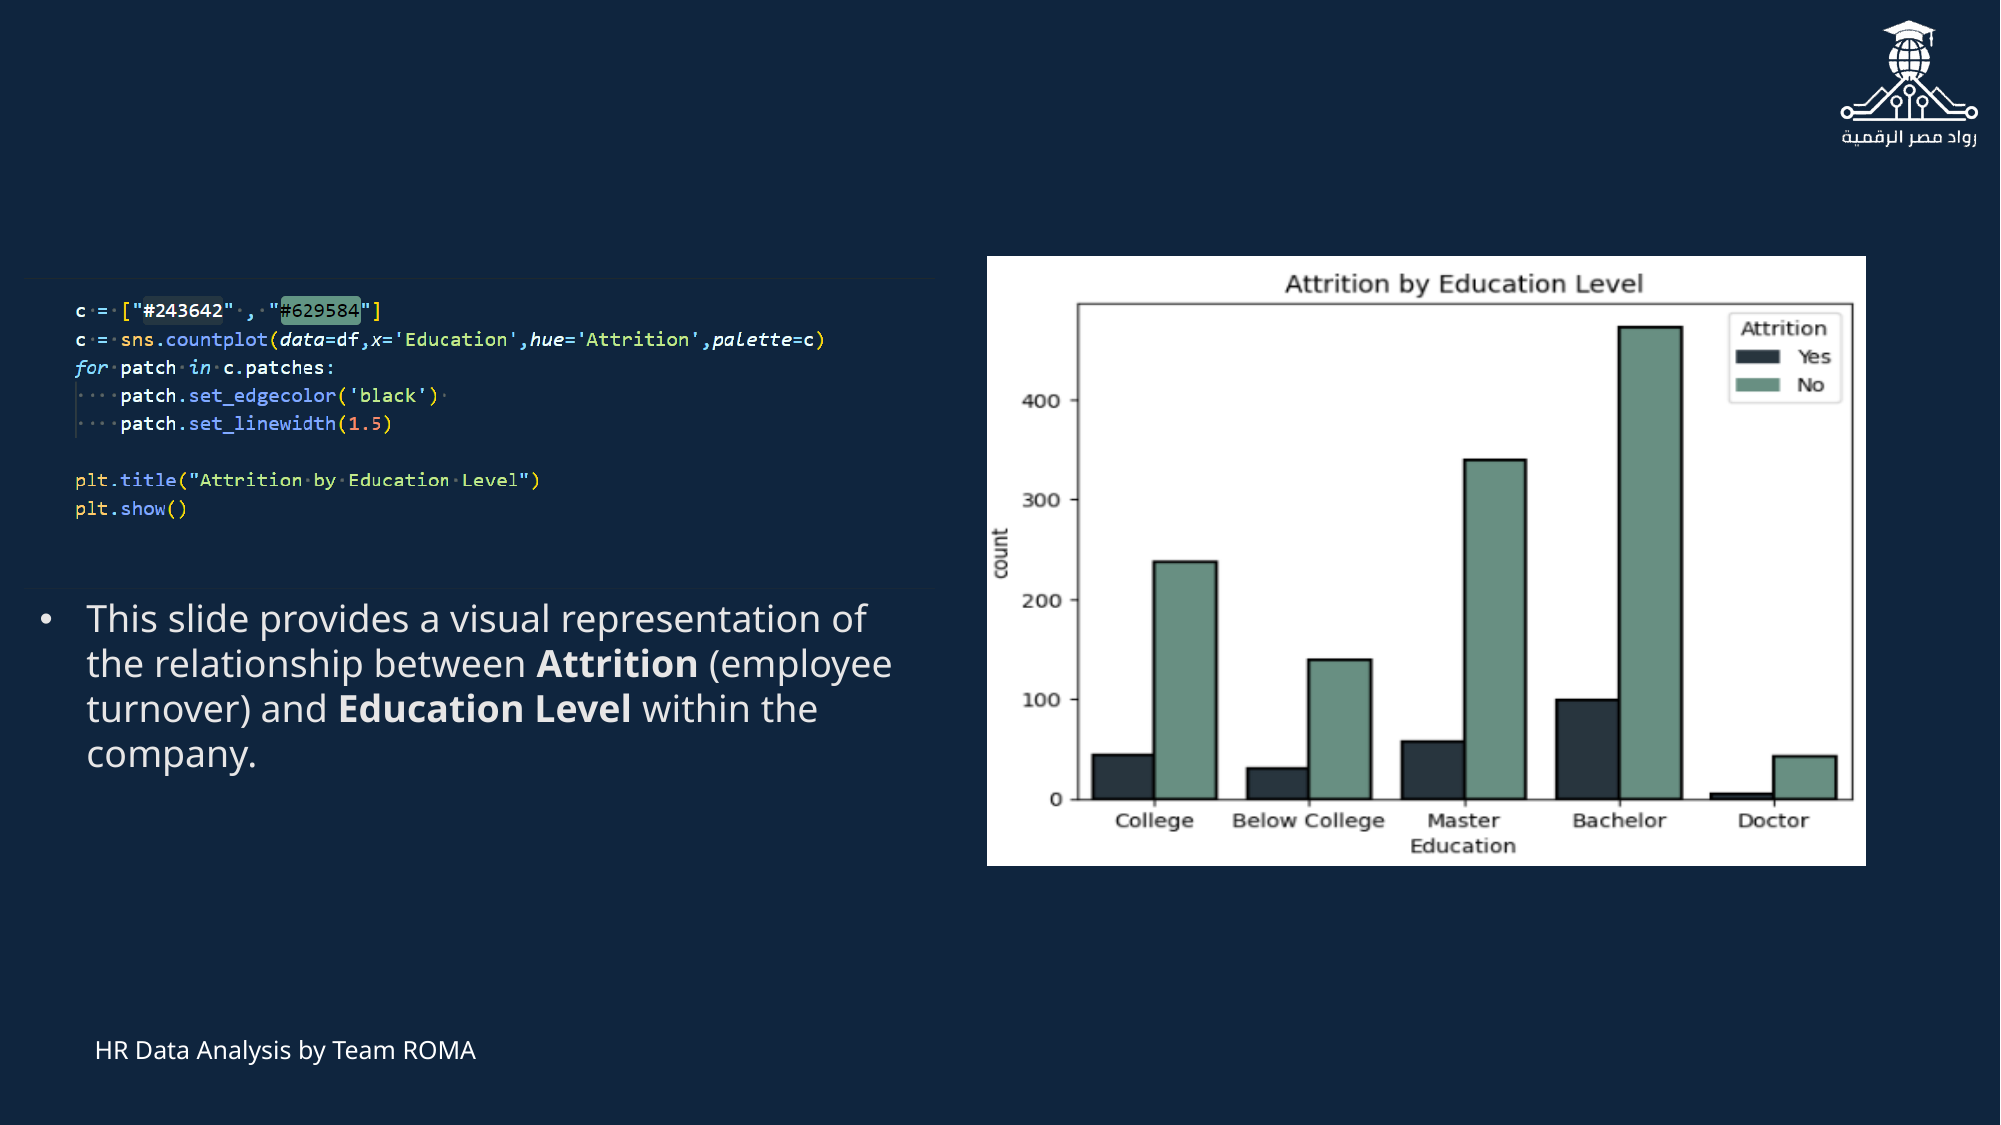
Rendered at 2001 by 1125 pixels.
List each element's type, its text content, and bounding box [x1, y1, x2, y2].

text_box This slide provides a visual representation of the relationship between Attrition (employee turnover) and Education Level within the company. [24, 589, 922, 783]
footer HR Data Analysis by Team ROMA [79, 1020, 755, 1080]
picture [1815, 0, 2000, 184]
picture [987, 256, 1866, 866]
picture [24, 278, 935, 589]
